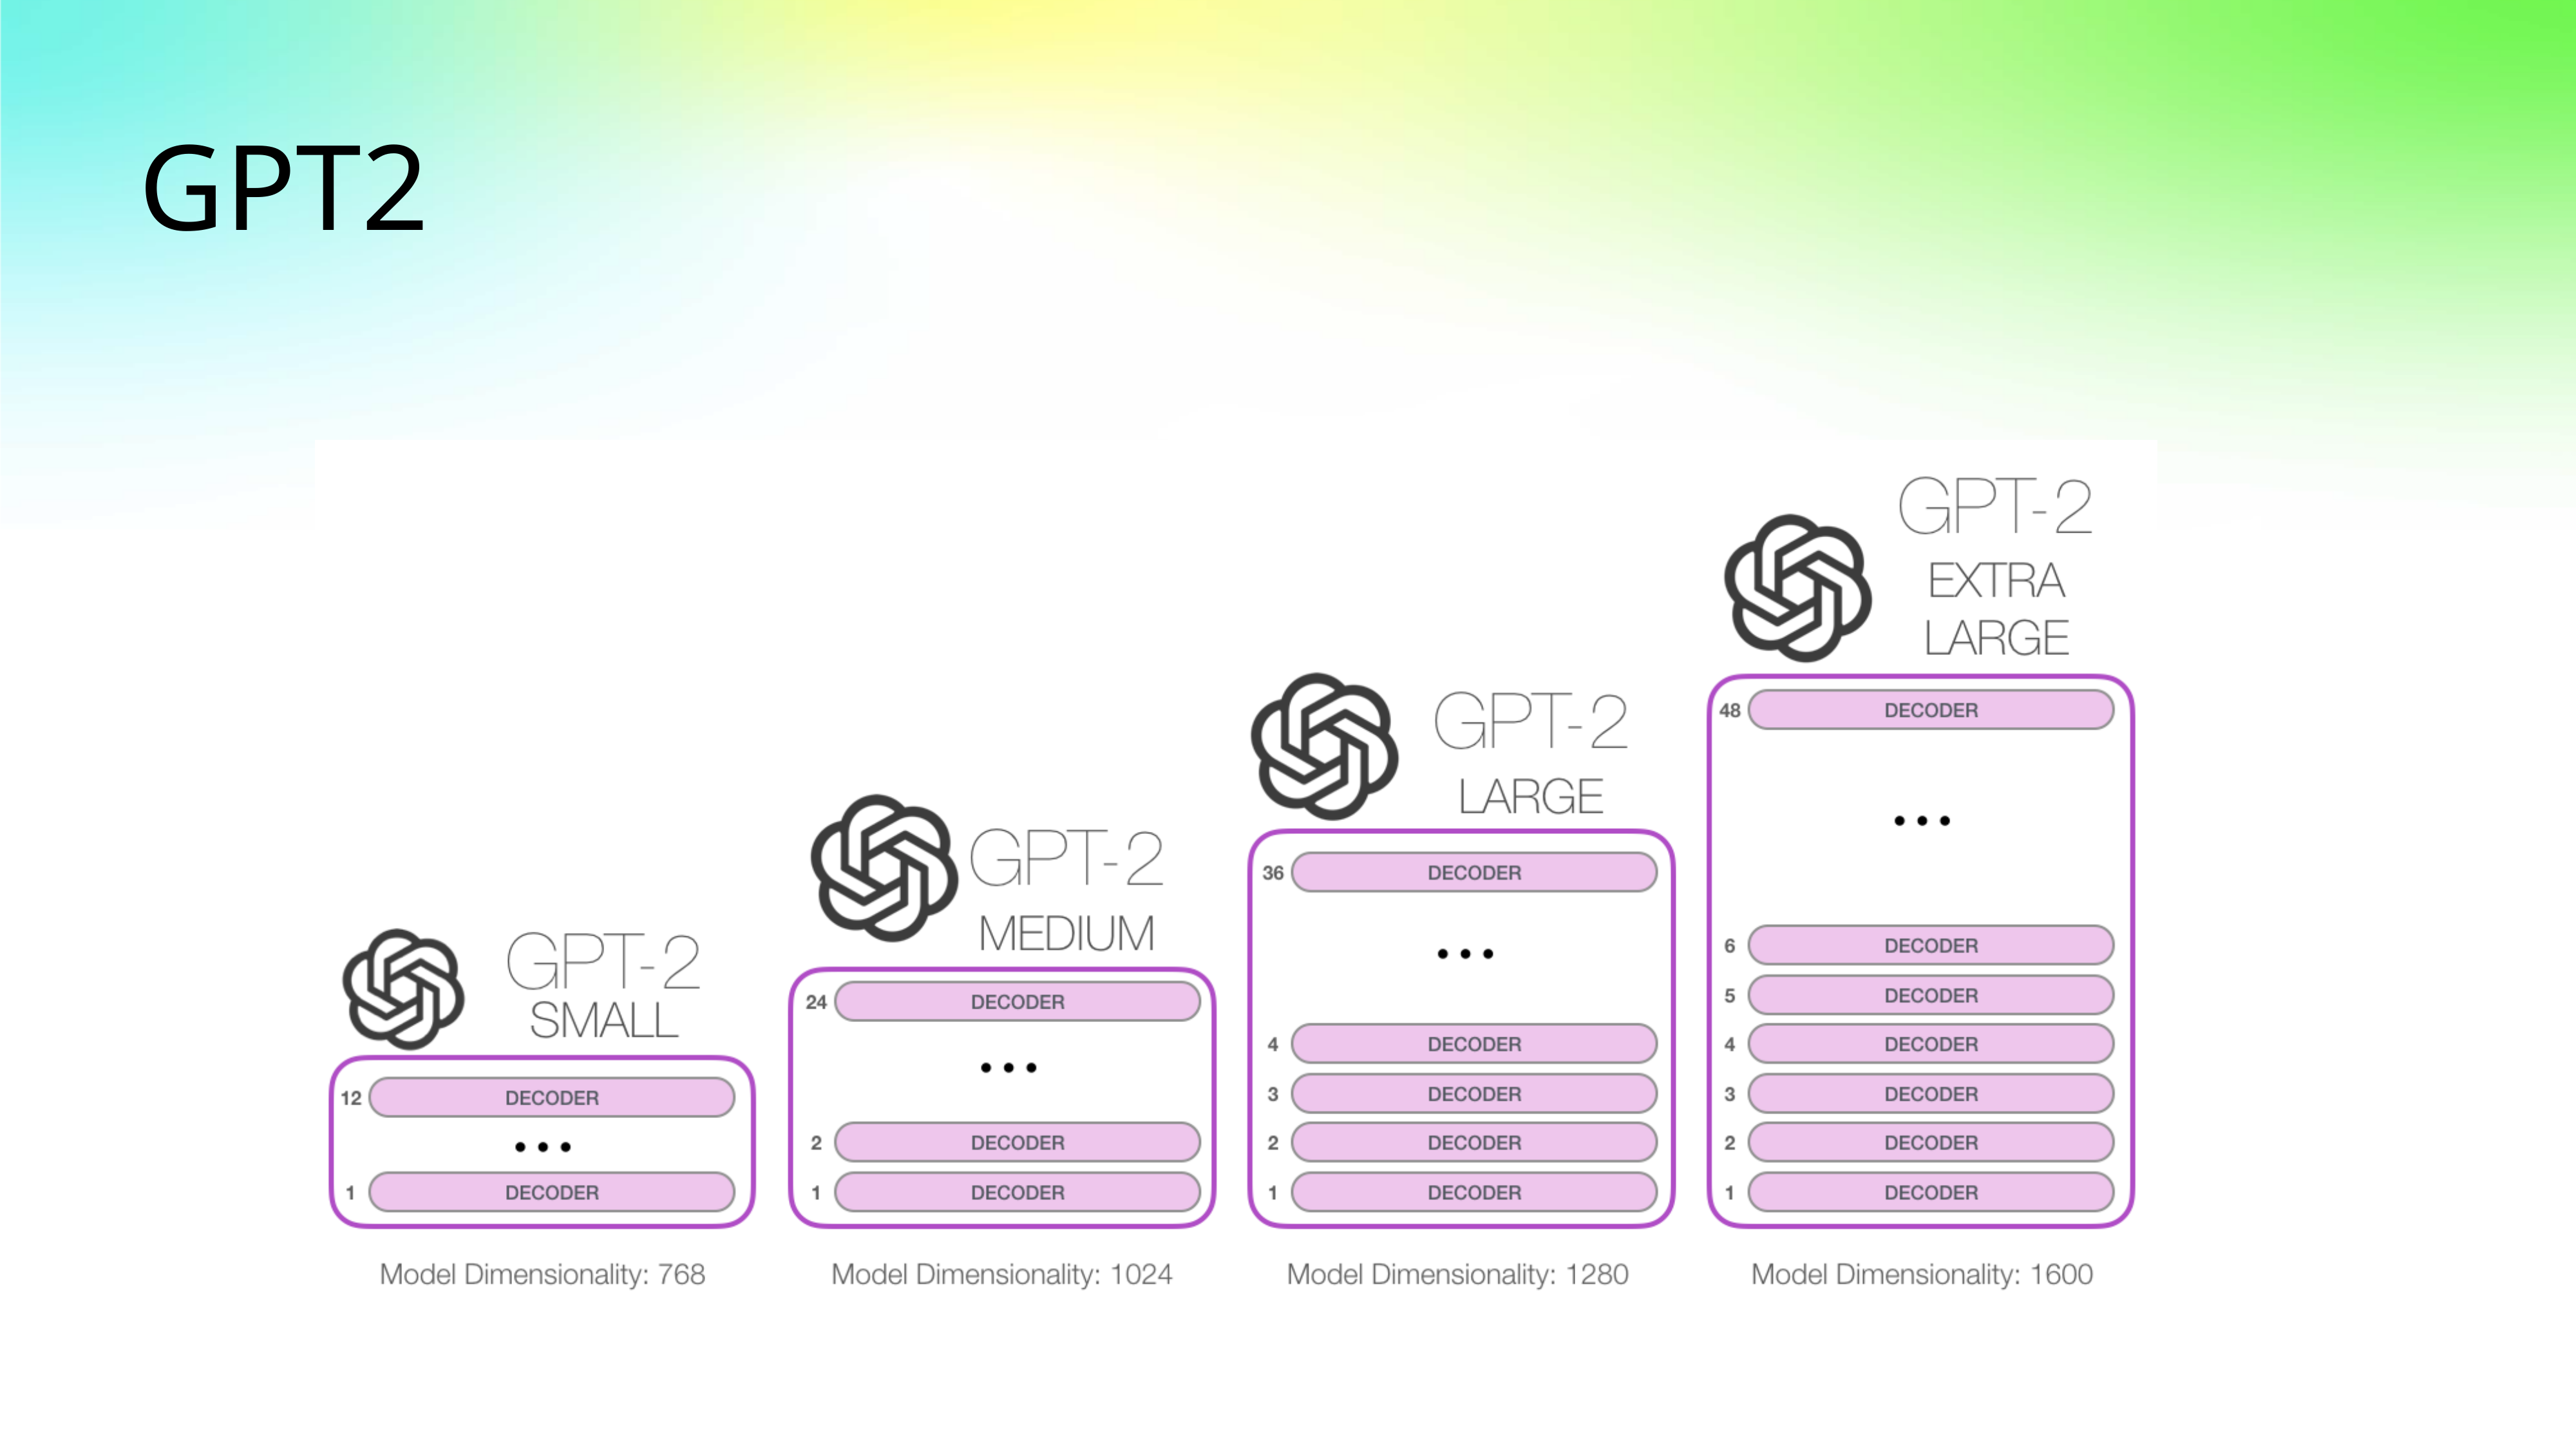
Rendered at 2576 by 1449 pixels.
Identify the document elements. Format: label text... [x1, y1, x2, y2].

title GPT2 [133, 107, 2443, 350]
picture [0, 0, 2576, 1449]
